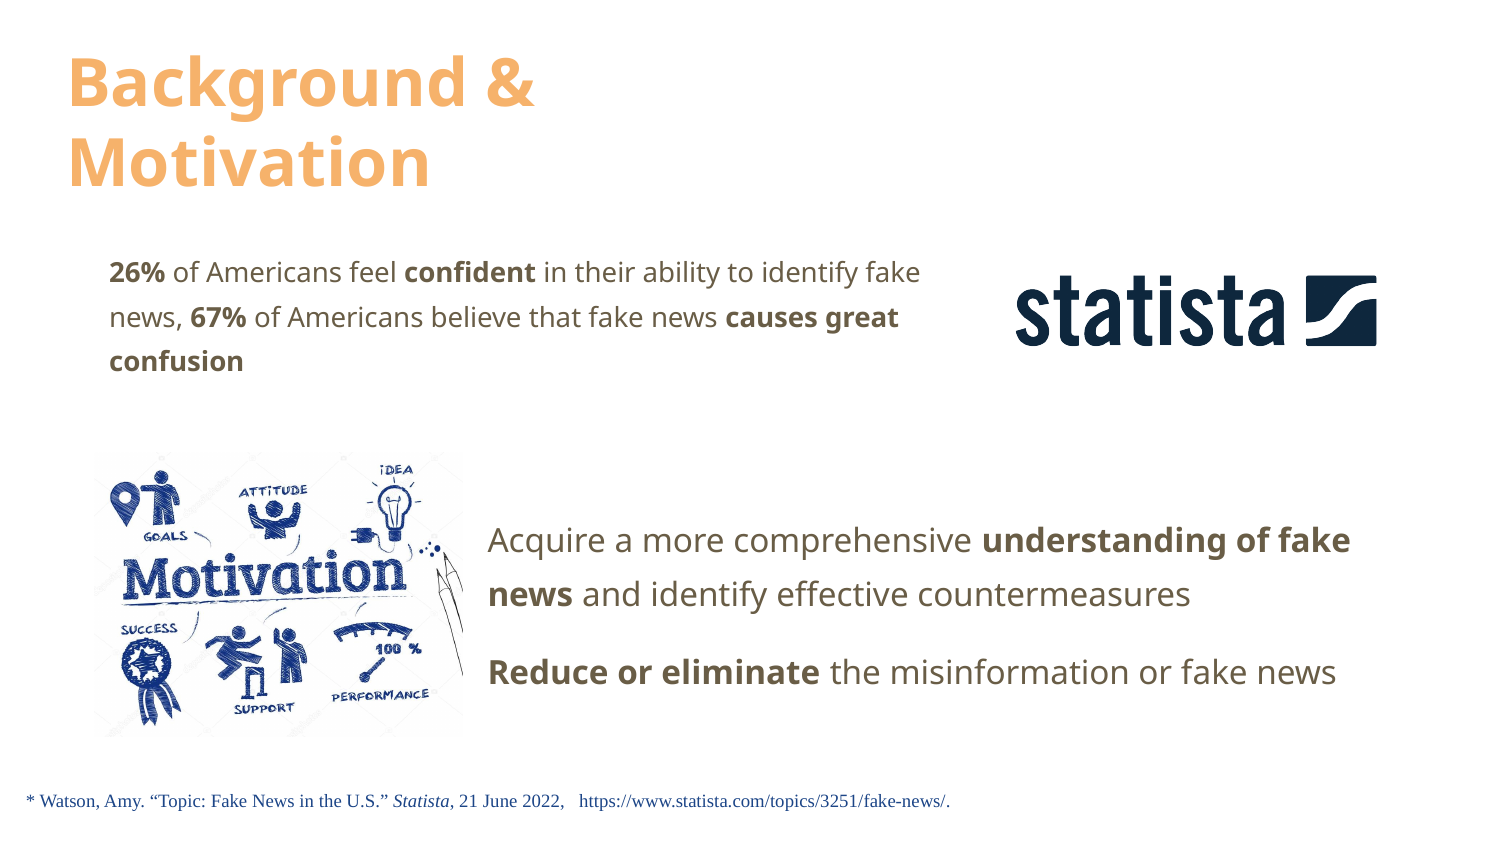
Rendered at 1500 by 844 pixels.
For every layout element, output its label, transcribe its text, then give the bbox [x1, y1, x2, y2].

list 26% of Americans feel confident in their ability to identify fake news, 67% of Americans believe that fake news causes great confusion [94, 227, 979, 393]
picture [1001, 263, 1391, 358]
text_box * Watson, Amy. “Topic: Fake News in the U.S.” Statista, 21 June 2022, https://www.statista.com/topics/3251/fake-news/. [10, 777, 1343, 823]
title Background & Motivation [51, 91, 720, 216]
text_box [93, 448, 1391, 737]
